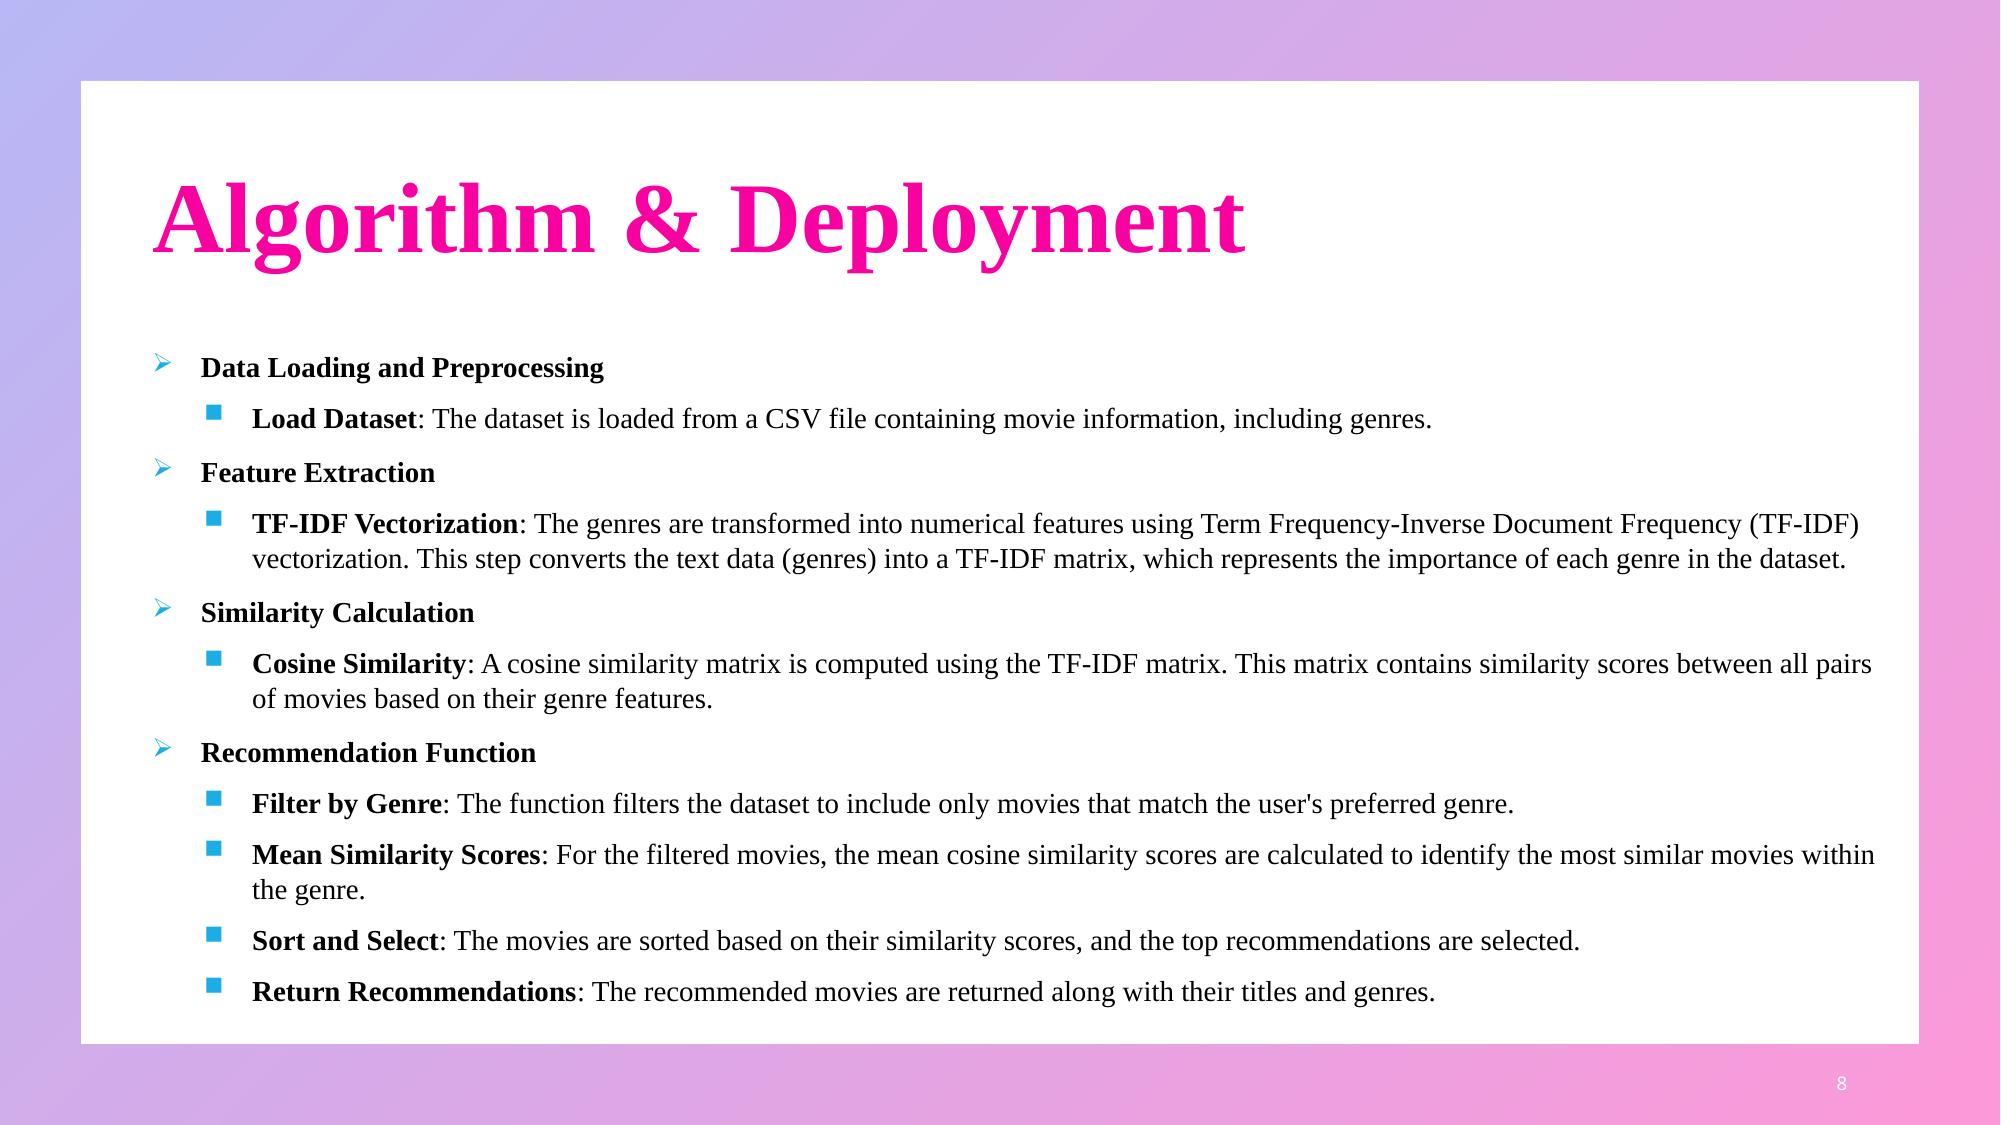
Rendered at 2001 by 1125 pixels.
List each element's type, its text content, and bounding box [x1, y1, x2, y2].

list Data Loading and Preprocessing Load Dataset: The dataset is loaded from a CSV file containing movie information, including genres. Feature Extraction TF-IDF Vectorization: The genres are transformed into numerical features using Term Frequency-Inverse Document Frequency (TF-IDF) vectorization. This step converts the text data (genres) into a TF-IDF matrix, which represents the importance of each genre in the dataset. Similarity Calculation Cosine Similarity: A cosine similarity matrix is computed using the TF-IDF matrix. This matrix contains similarity scores between all pairs of movies based on their genre features. Recommendation Function Filter by Genre: The function filters the dataset to include only movies that match the user's preferred genre. Mean Similarity Scores: For the filtered movies, the mean cosine similarity scores are calculated to identify the most similar movies within the genre. Sort and Select: The movies are sorted based on their similarity scores, and the top recommendations are selected. Return Recommendations: The recommended movies are returned along with their titles and genres. [137, 337, 1901, 1034]
slide_number 8 [1412, 1054, 1863, 1115]
title Algorithm & Deployment [137, 111, 1863, 330]
